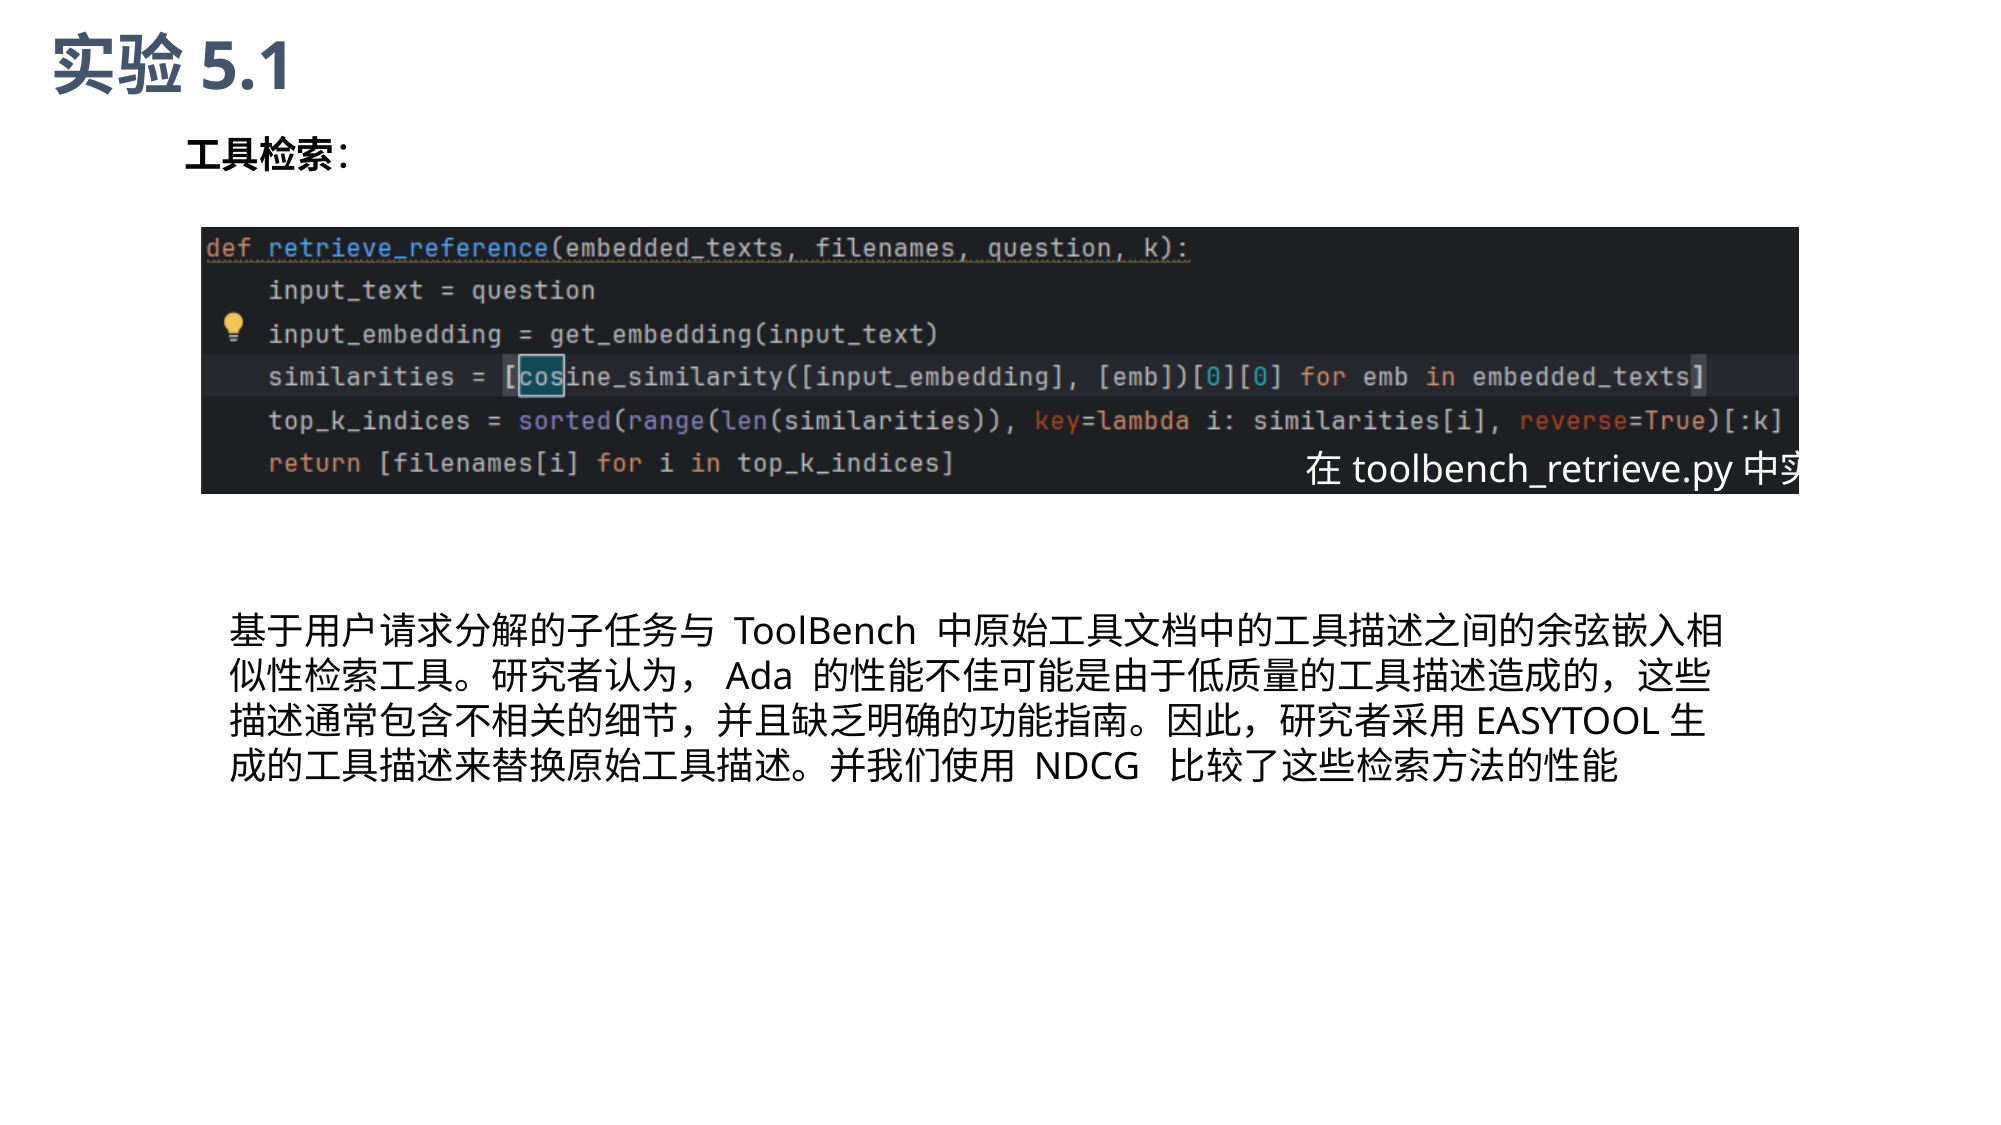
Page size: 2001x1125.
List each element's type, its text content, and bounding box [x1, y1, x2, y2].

text_box 工具检索： [169, 123, 1170, 183]
text_box 基于用户请求分解的子任务与 ToolBench 中原始工具文档中的工具描述之间的余弦嵌入相似性检索工具。研究者认为，Ada 的性能不佳可能是由于低质量的工具描述造成的，这些描述通常包含不相关的细节，并且缺乏明确的功能指南。因此，研究者采用EASYTOOL生成的工具描述来替换原始工具描述。并我们使用 NDCG 比较了这些检索方法的性能 [214, 599, 1756, 794]
text_box 实验5.1 [35, 15, 1808, 146]
text_box 在toolbench_retrieve.py中实现 [1291, 437, 2000, 498]
picture [201, 227, 1799, 494]
